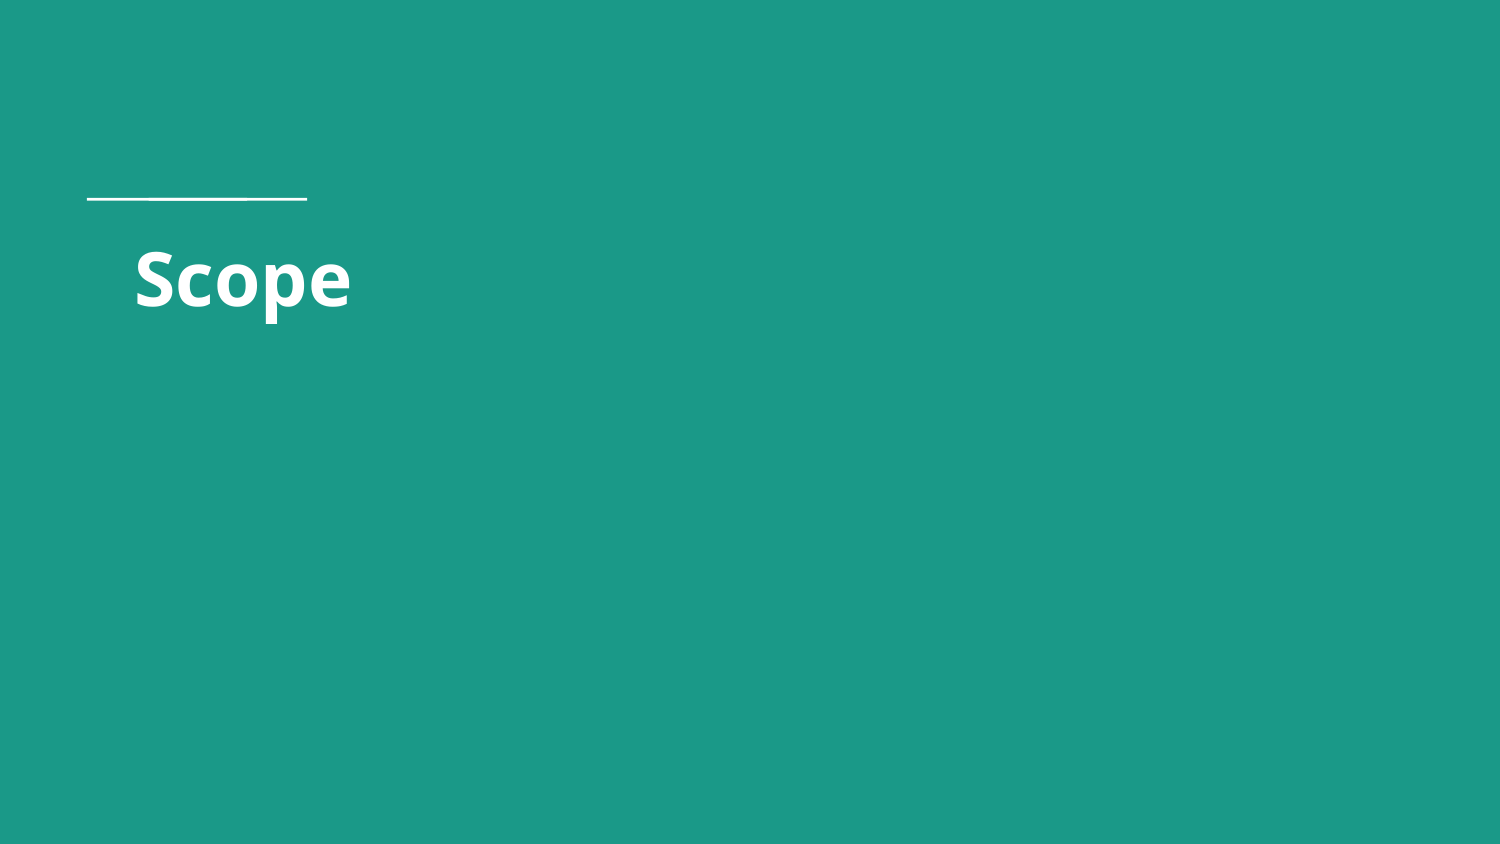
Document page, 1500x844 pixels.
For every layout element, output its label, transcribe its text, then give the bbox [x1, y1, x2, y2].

title Scope [119, 216, 1381, 466]
